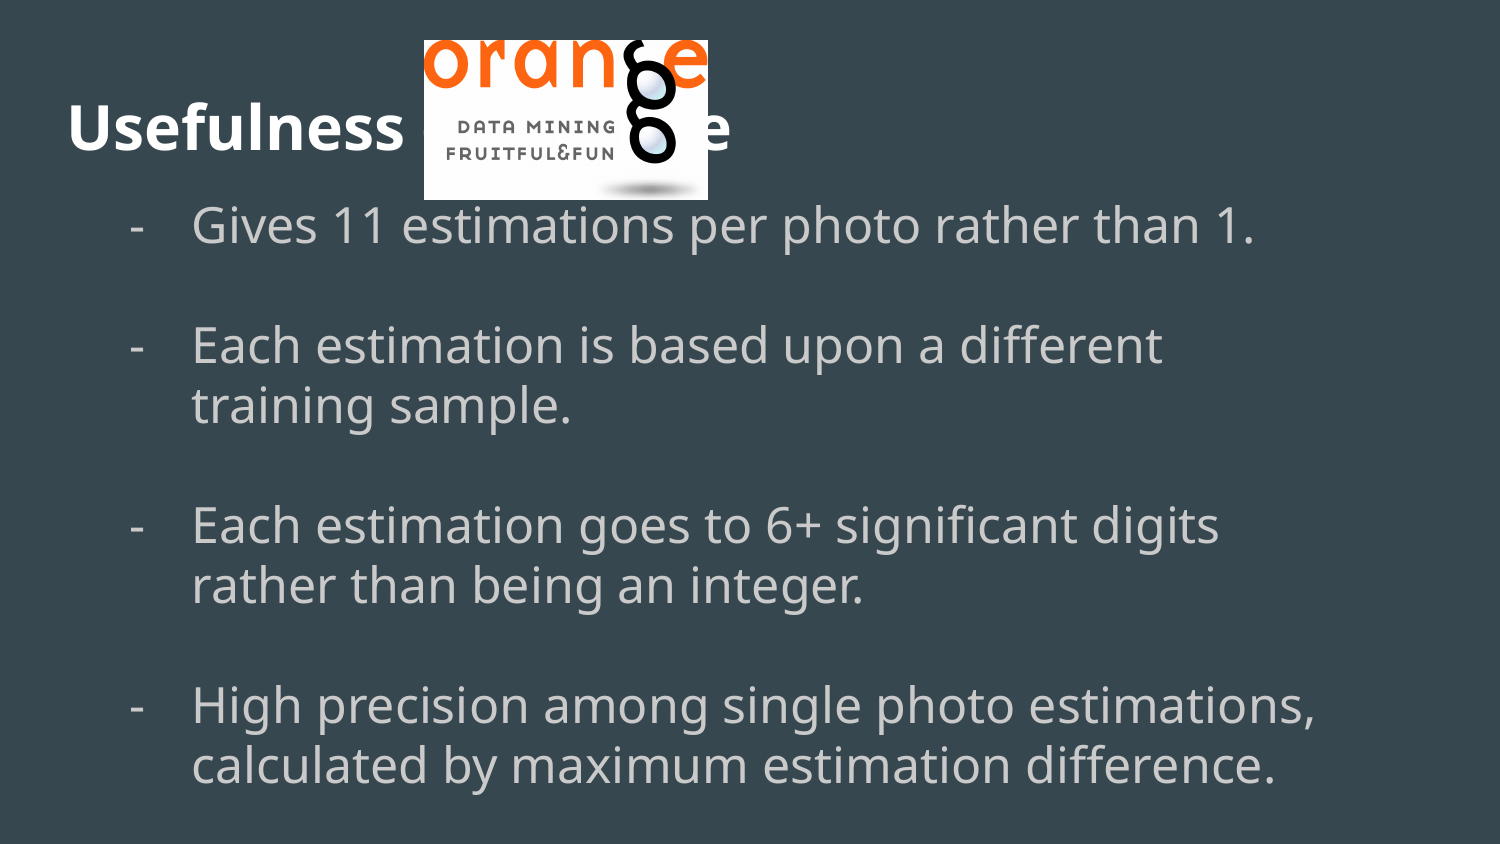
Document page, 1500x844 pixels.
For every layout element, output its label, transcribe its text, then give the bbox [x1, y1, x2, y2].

title Usefulness of Orange [713, 72, 1449, 167]
title Usefulness of Orange [51, 72, 418, 167]
text_box Gives 11 estimations per photo rather than 1. Each estimation is based upon a different training sample. Each estimation goes to 6+ significant digits rather than being an integer. High precision among single photo estimations, calculated by maximum estimation difference. [101, 178, 1336, 292]
picture [423, 40, 709, 200]
